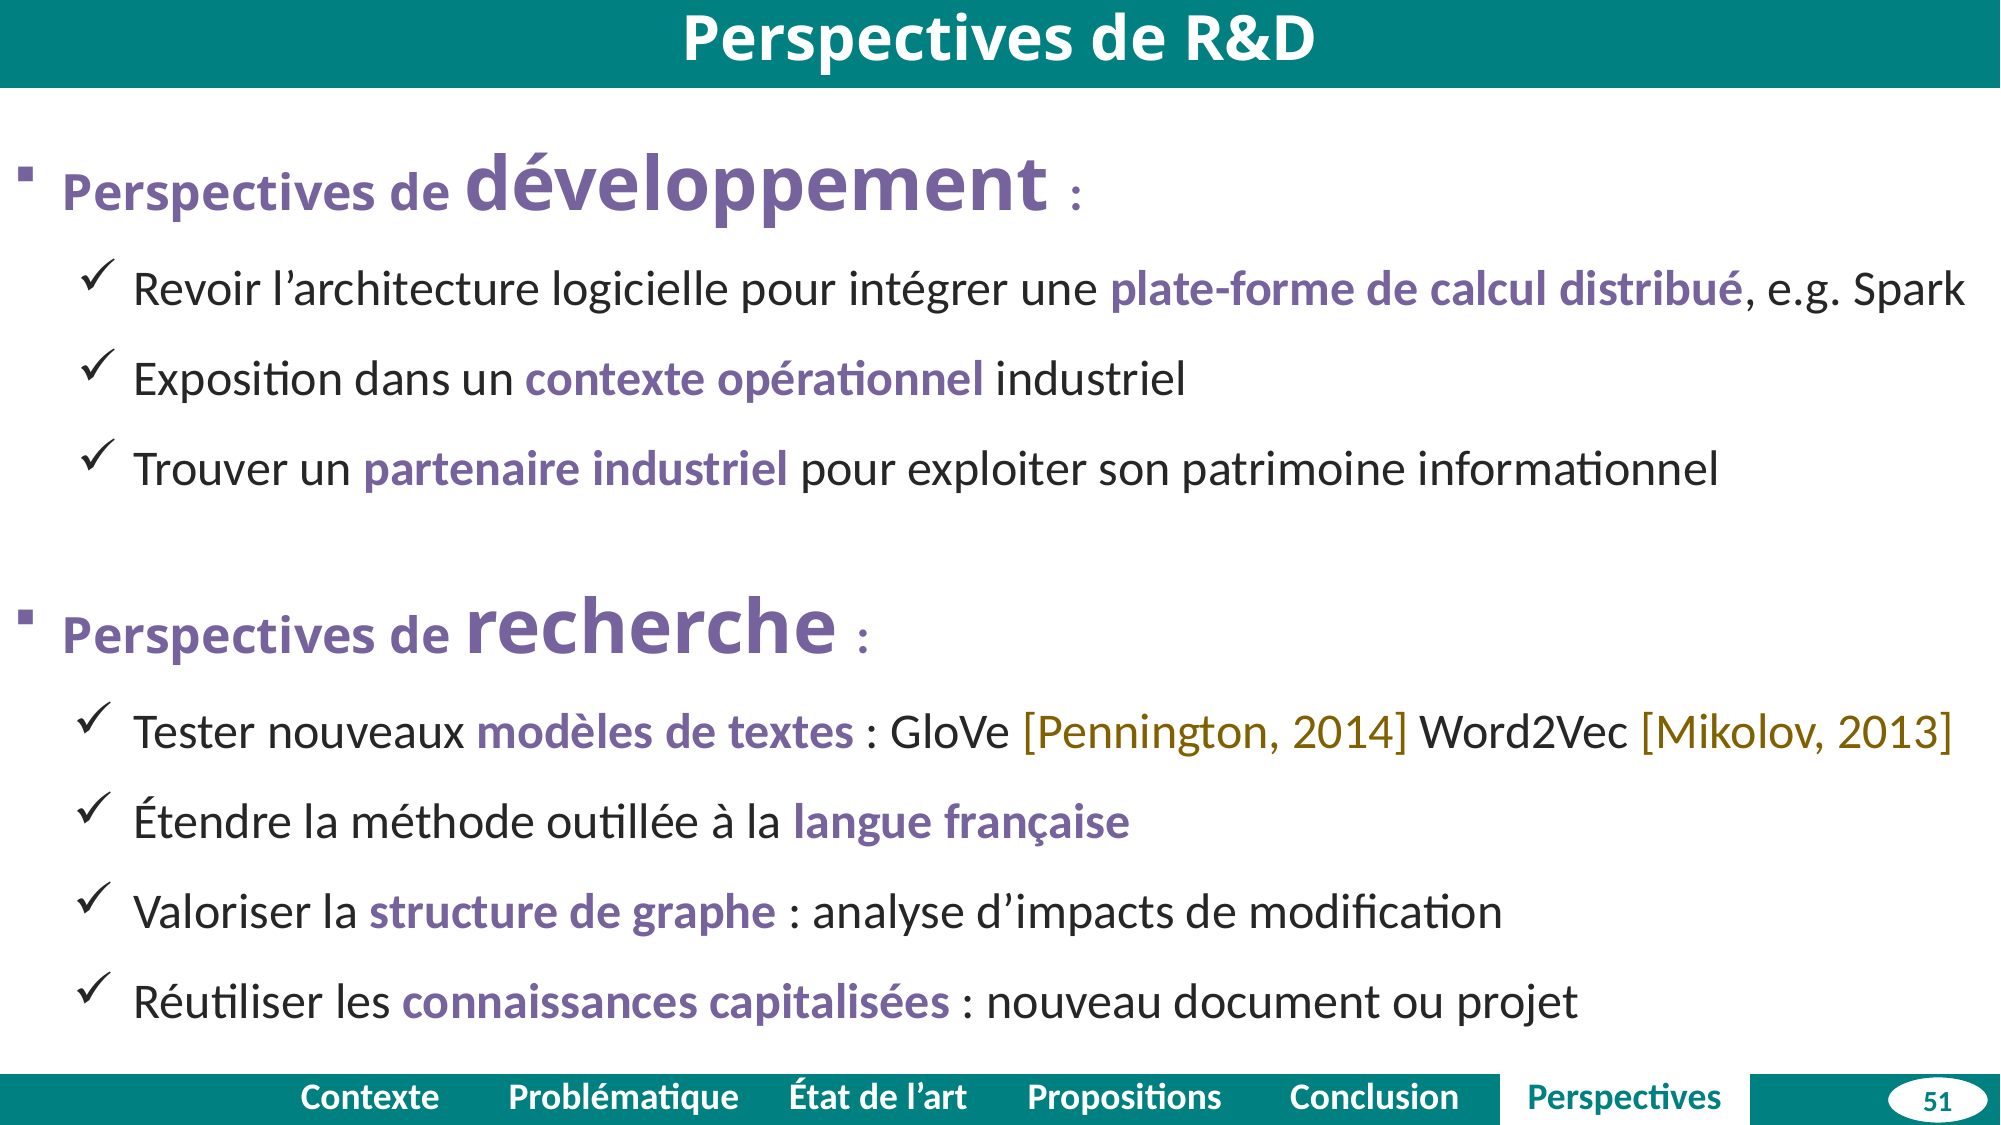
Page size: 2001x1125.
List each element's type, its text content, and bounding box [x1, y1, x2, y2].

text_box 51 [1886, 1075, 1990, 1125]
table_header [1750, 1074, 2000, 1125]
table_header Contexte [250, 1074, 491, 1125]
table_header Propositions [1000, 1074, 1250, 1125]
table_header Perspectives [1500, 1074, 1750, 1125]
table_header [0, 1074, 250, 1125]
text_box Perspectives de développement : Revoir l’architecture logicielle pour intégrer une plate-forme de calcul distribué, e.g. Spark Exposition dans un contexte opérationnel industriel Trouver un partenaire industriel pour exploiter son patrimoine informationnel Perspectives de recherche : Tester nouveaux modèles de textes : GloVe [Pennington, 2014] Word2Vec [Mikolov, 2013] Étendre la méthode outillée à la langue française Valoriser la structure de graphe : analyse d’impacts de modification Réutiliser les connaissances capitalisées : nouveau document ou projet [0, 83, 2000, 1036]
table_header Problématique [491, 1074, 757, 1125]
table_header Conclusion [1250, 1074, 1500, 1125]
table_header État de l’art [757, 1074, 1000, 1125]
text_box Perspectives de R&D [0, 0, 2000, 83]
